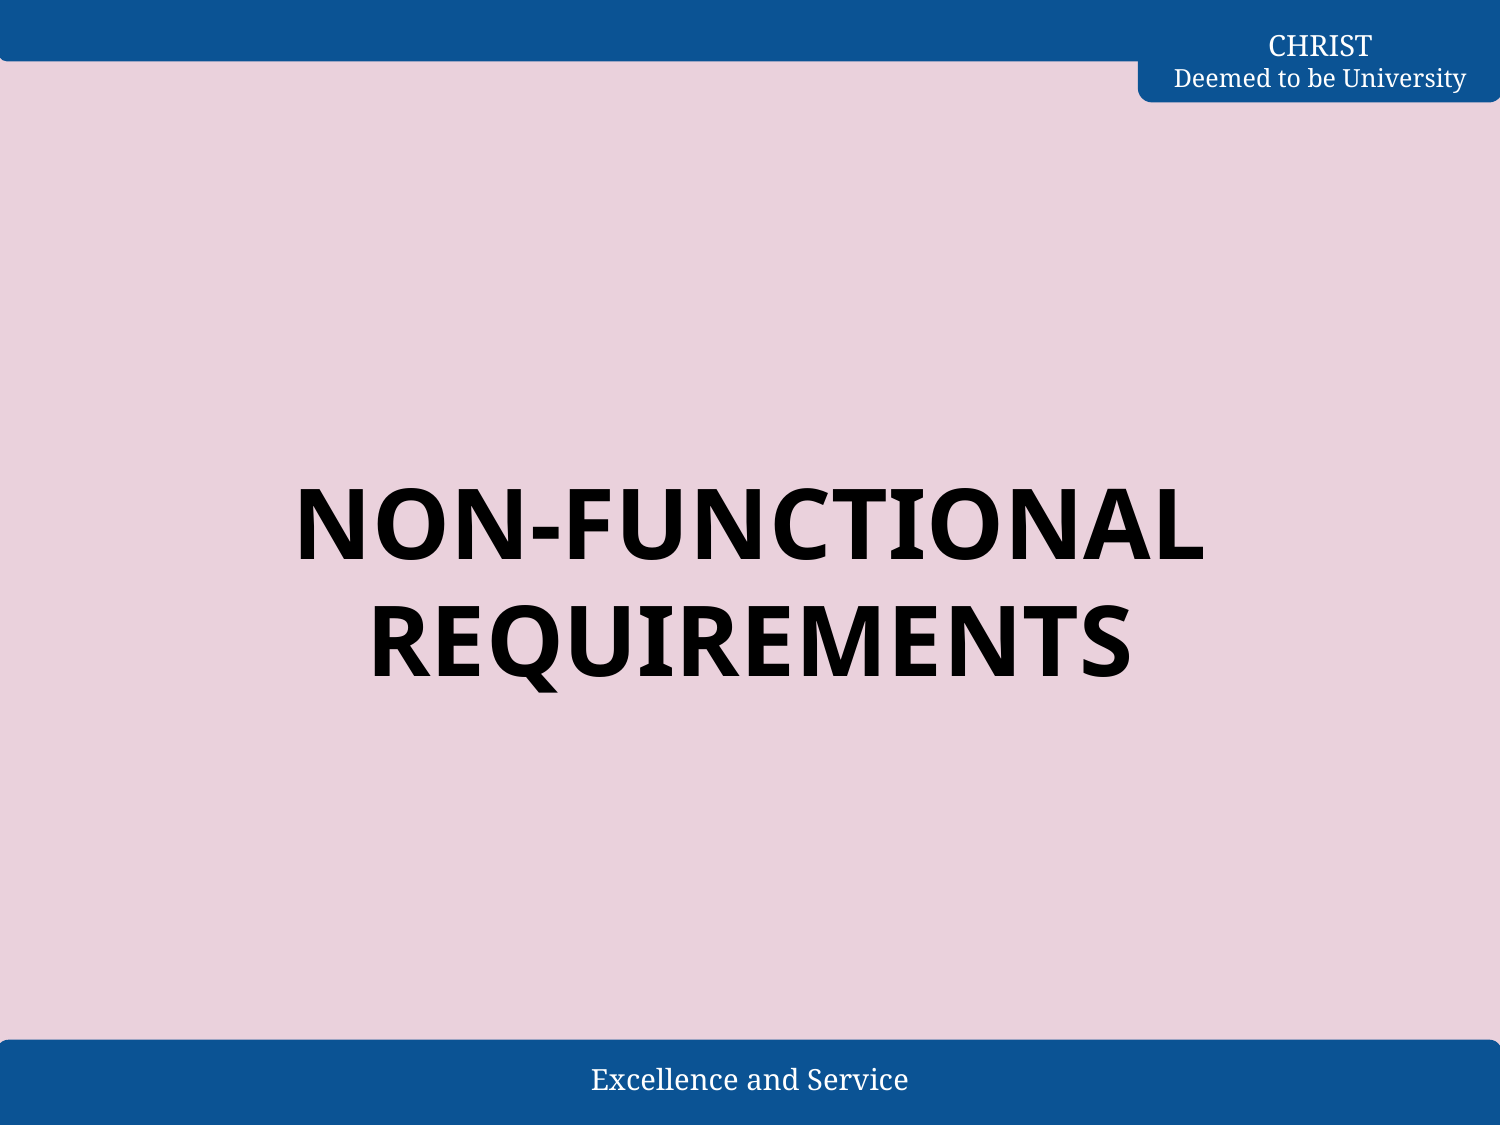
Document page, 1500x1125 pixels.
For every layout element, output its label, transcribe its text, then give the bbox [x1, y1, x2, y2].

title NON-FUNCTIONAL REQUIREMENTS [51, 446, 1449, 679]
